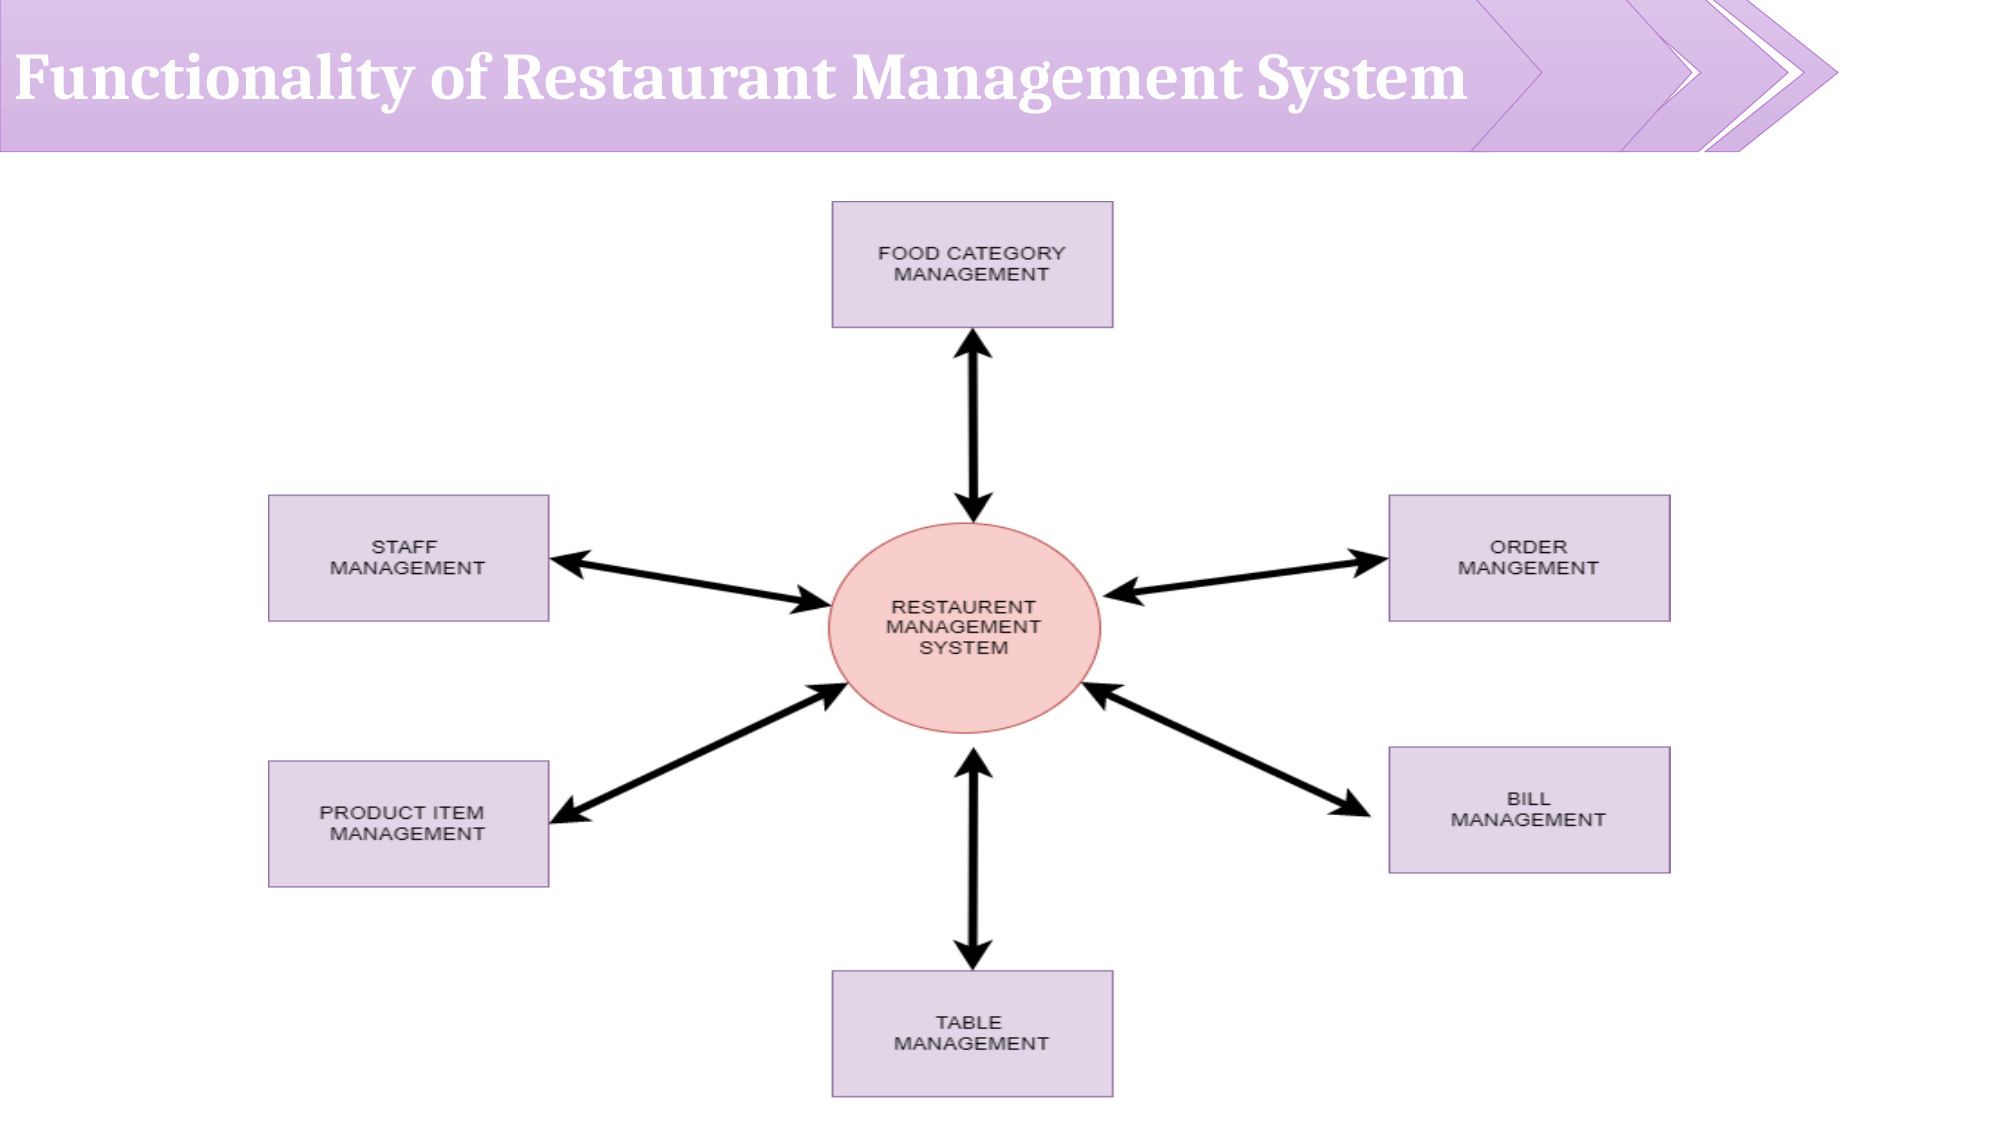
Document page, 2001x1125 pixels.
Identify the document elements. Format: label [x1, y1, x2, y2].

picture [268, 201, 1671, 1099]
text_box [0, 0, 1838, 152]
